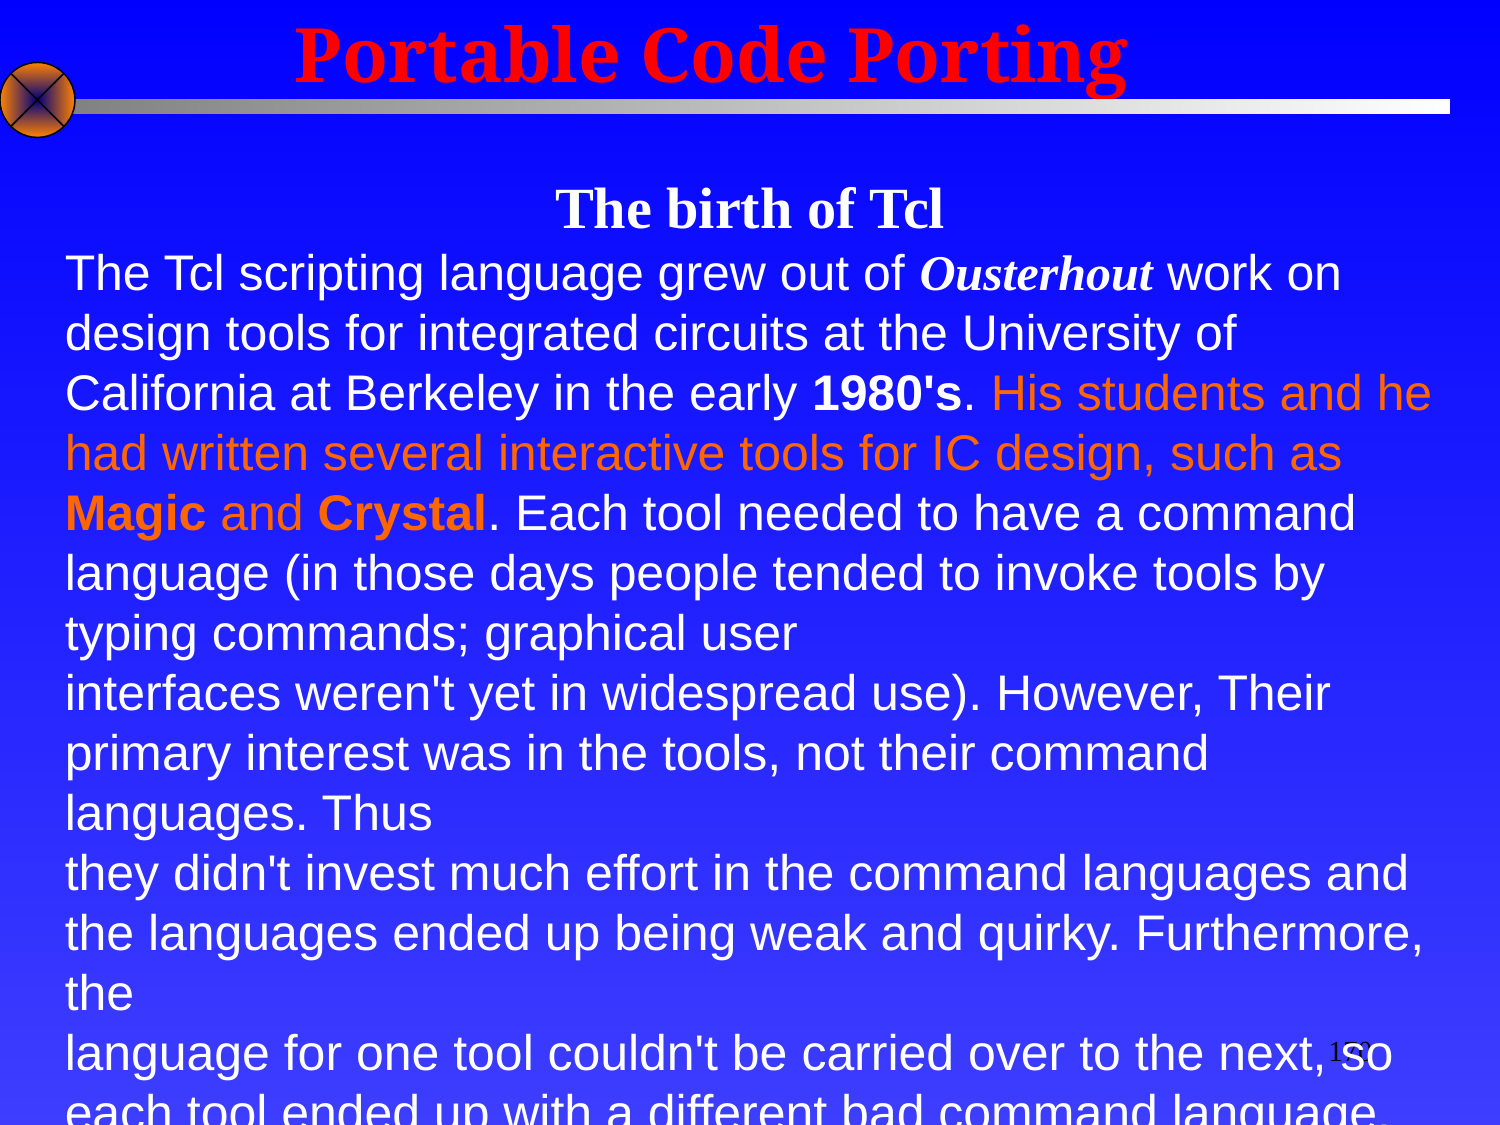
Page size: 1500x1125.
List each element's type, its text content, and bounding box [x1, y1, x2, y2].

text_box The birth of Tcl The Tcl scripting language grew out of Ousterhout work on design tools for integrated circuits at the University of California at Berkeley in the early 1980's. His students and he had written several interactive tools for IC design, such as Magic and Crystal. Each tool needed to have a command language (in those days people tended to invoke tools by typing commands; graphical user interfaces weren't yet in widespread use). However, Their primary interest was in the tools, not their command languages. Thus they didn't invest much effort in the command languages and the languages ended up being weak and quirky. Furthermore, the language for one tool couldn't be carried over to the next, so each tool ended up with a different bad command language. After a while this became rather embarrassing. [50, 162, 1450, 1125]
text_box [73, 99, 1450, 114]
text_box [0, 62, 75, 138]
text_box Portable Code Porting [187, 0, 1238, 99]
